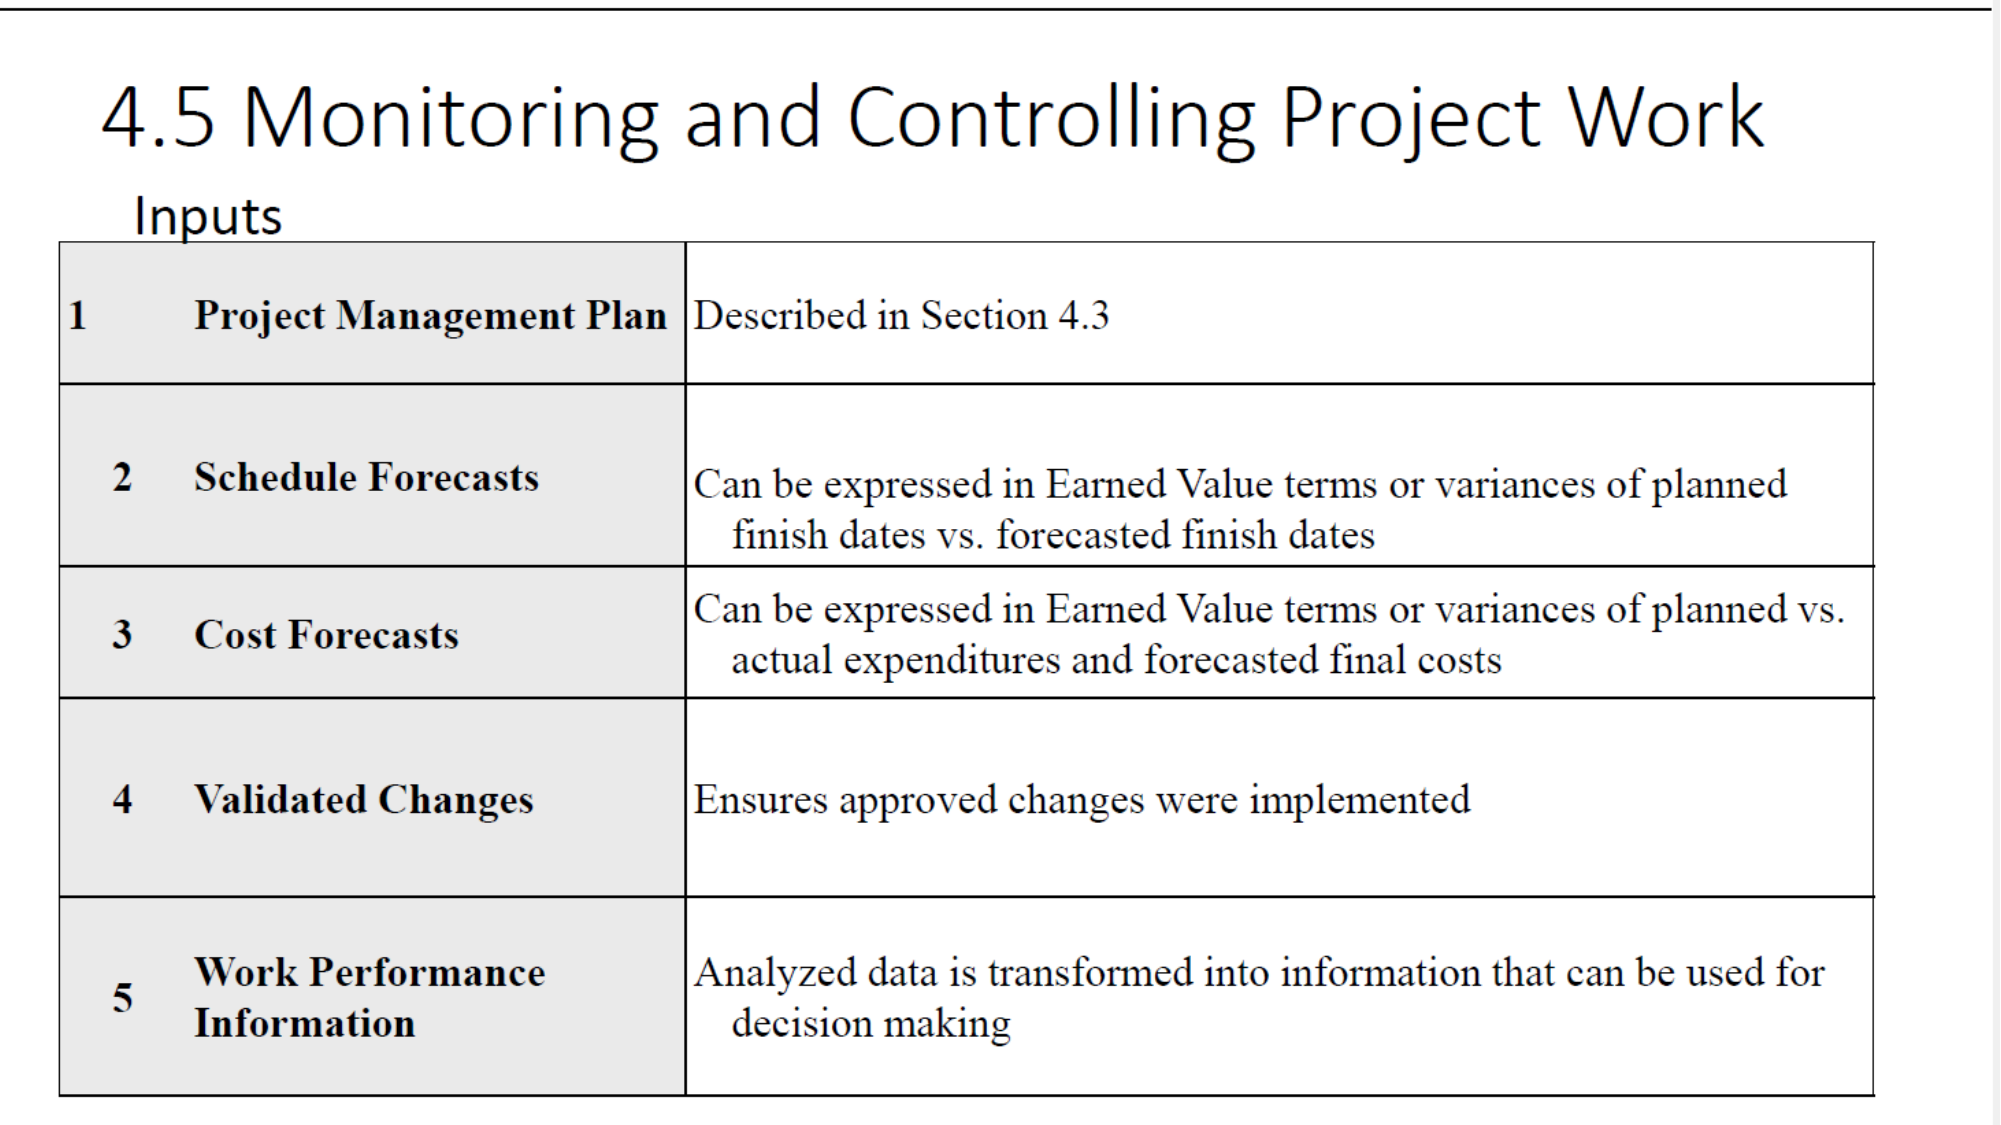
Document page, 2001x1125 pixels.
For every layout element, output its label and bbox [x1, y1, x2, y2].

list [0, 0, 2000, 1125]
